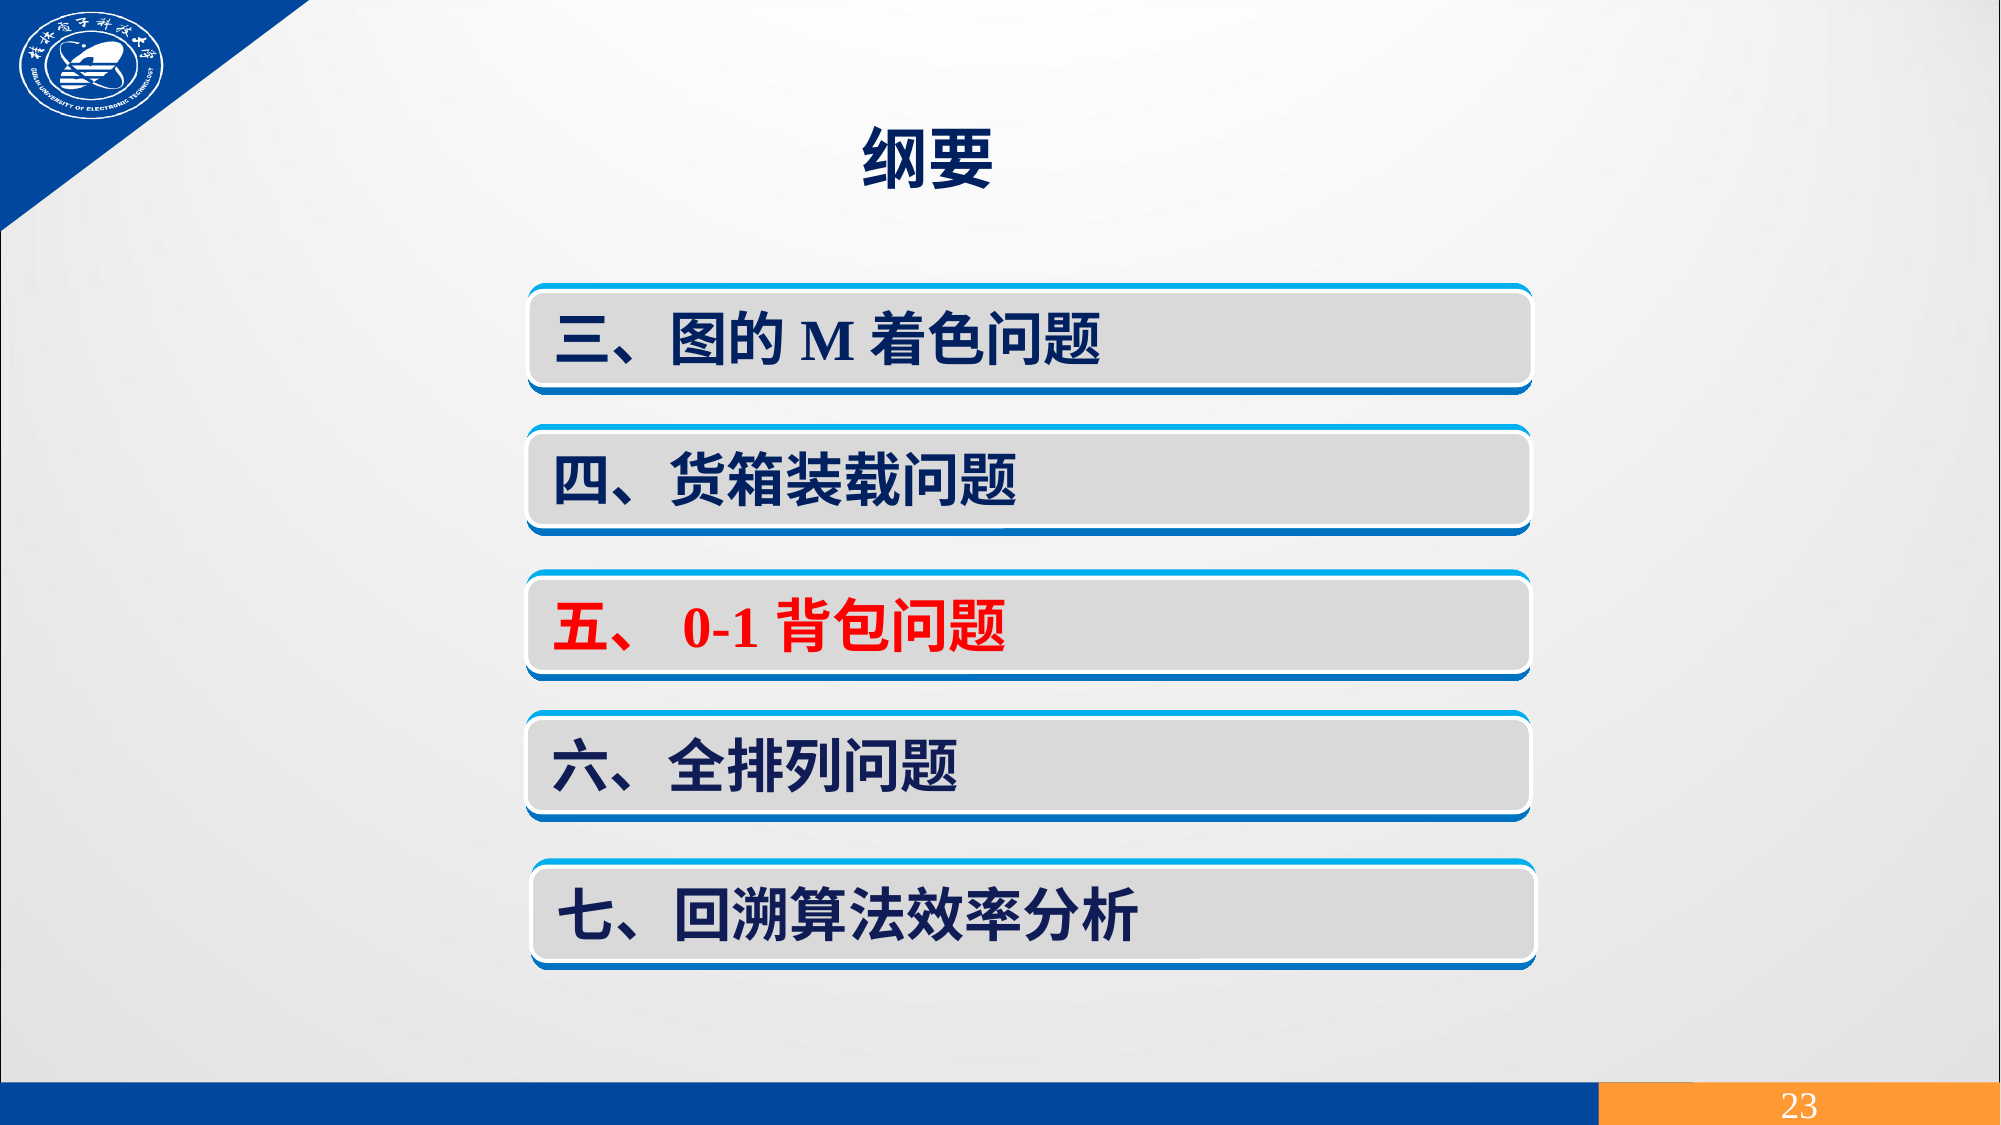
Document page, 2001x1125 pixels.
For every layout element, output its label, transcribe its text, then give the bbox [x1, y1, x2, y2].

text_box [526, 423, 1532, 536]
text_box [525, 569, 1532, 682]
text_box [530, 858, 1537, 971]
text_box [525, 709, 1532, 822]
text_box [527, 282, 1534, 395]
text_box 纲要 [600, 109, 1257, 204]
picture [0, 0, 2001, 1125]
